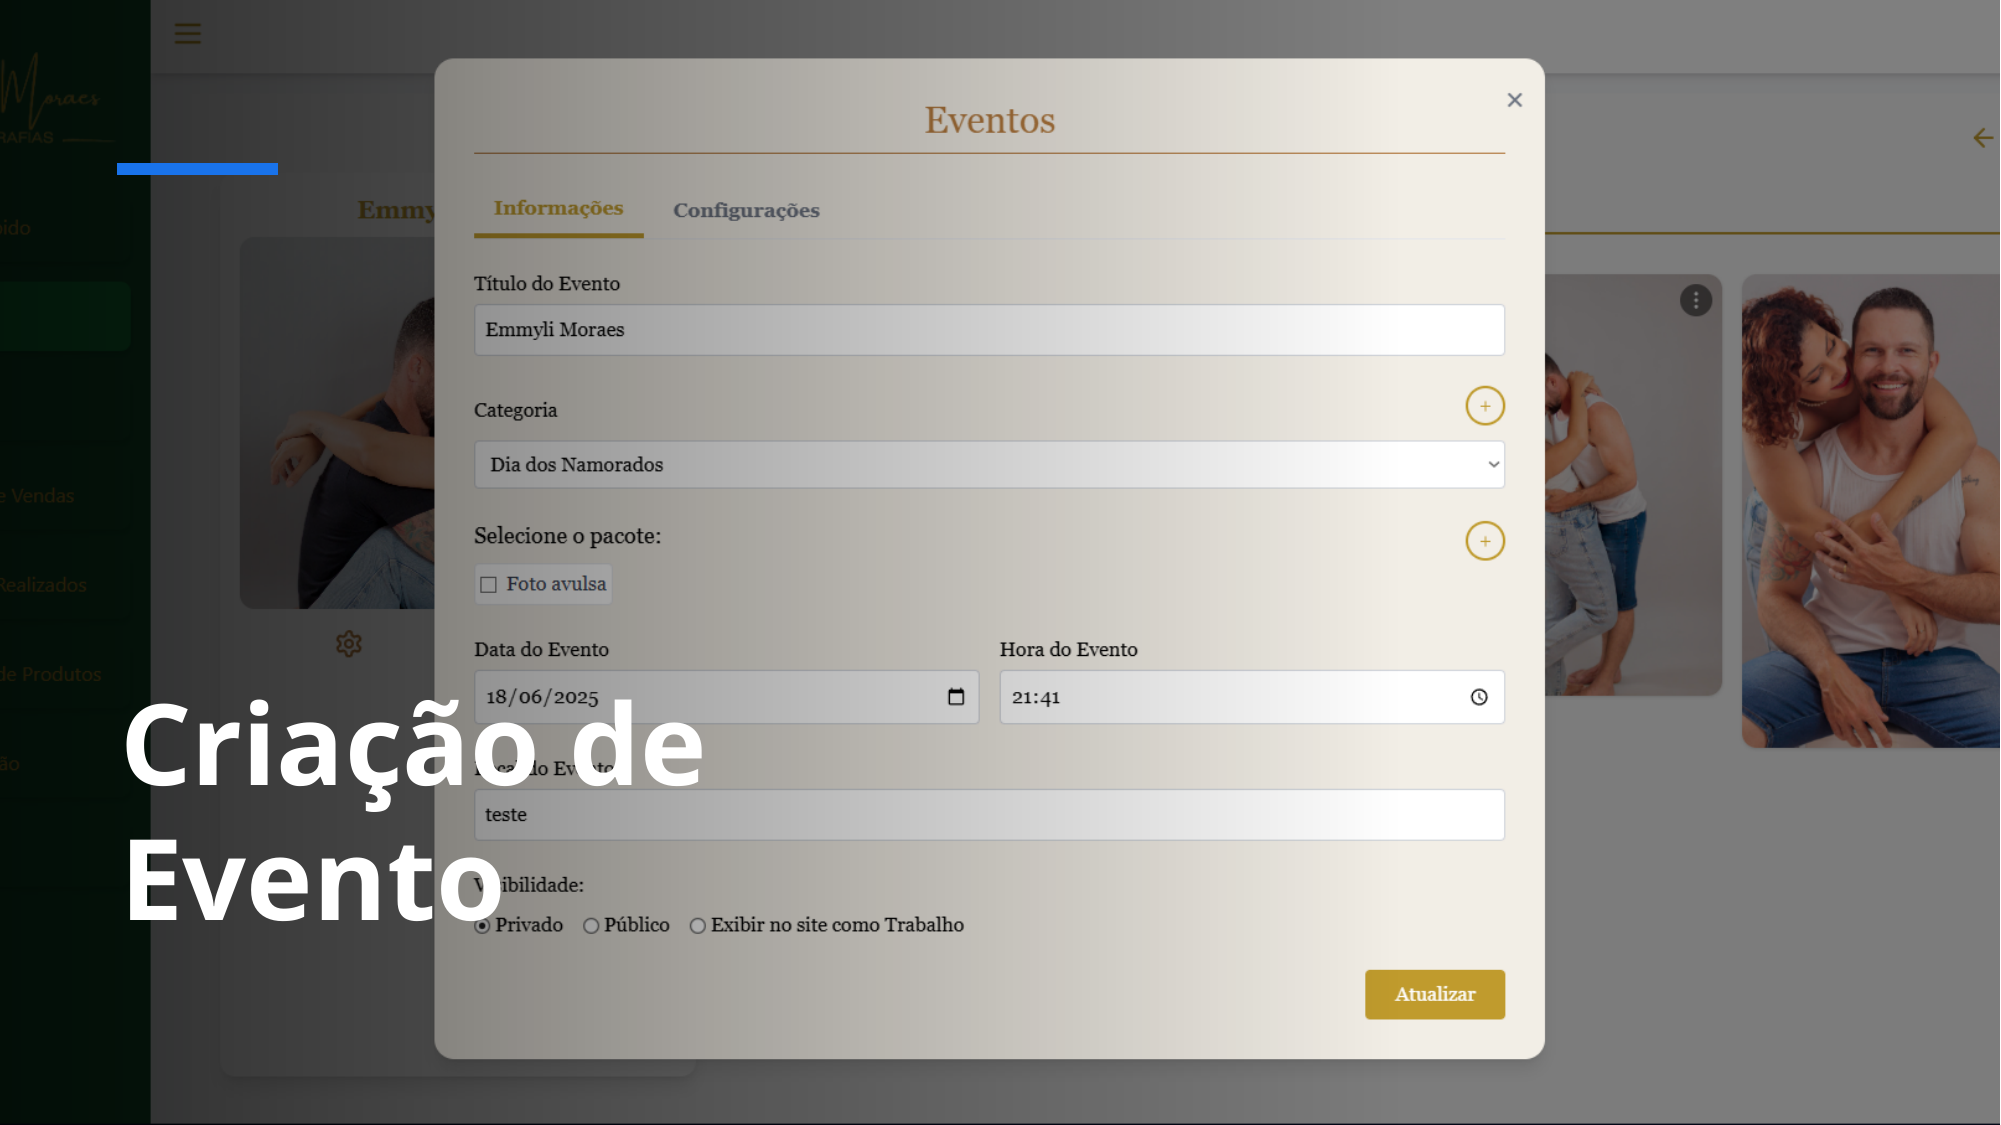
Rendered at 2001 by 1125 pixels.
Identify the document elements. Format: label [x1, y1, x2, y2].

list [0, 0, 2000, 1125]
